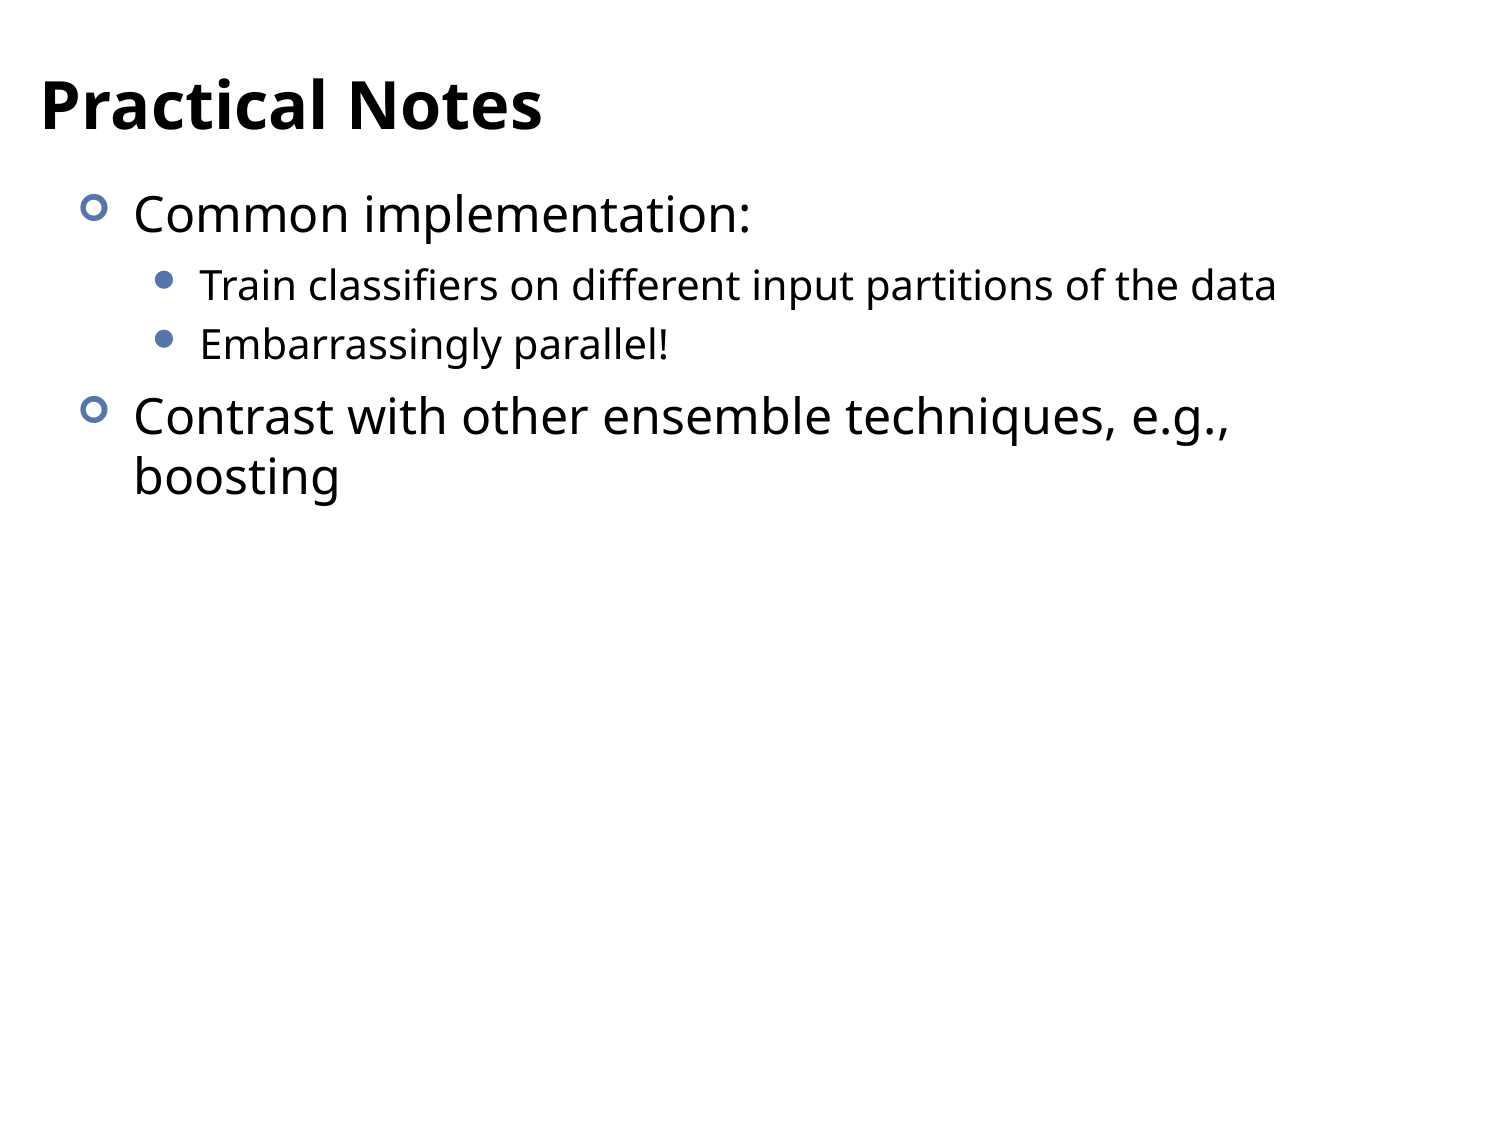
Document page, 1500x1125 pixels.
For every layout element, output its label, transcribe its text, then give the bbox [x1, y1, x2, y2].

list Common implementation: Train classifiers on different input partitions of the data Embarrassingly parallel! Contrast with other ensemble techniques, e.g., boosting [62, 174, 1451, 1013]
title Practical Notes [24, 18, 1451, 188]
